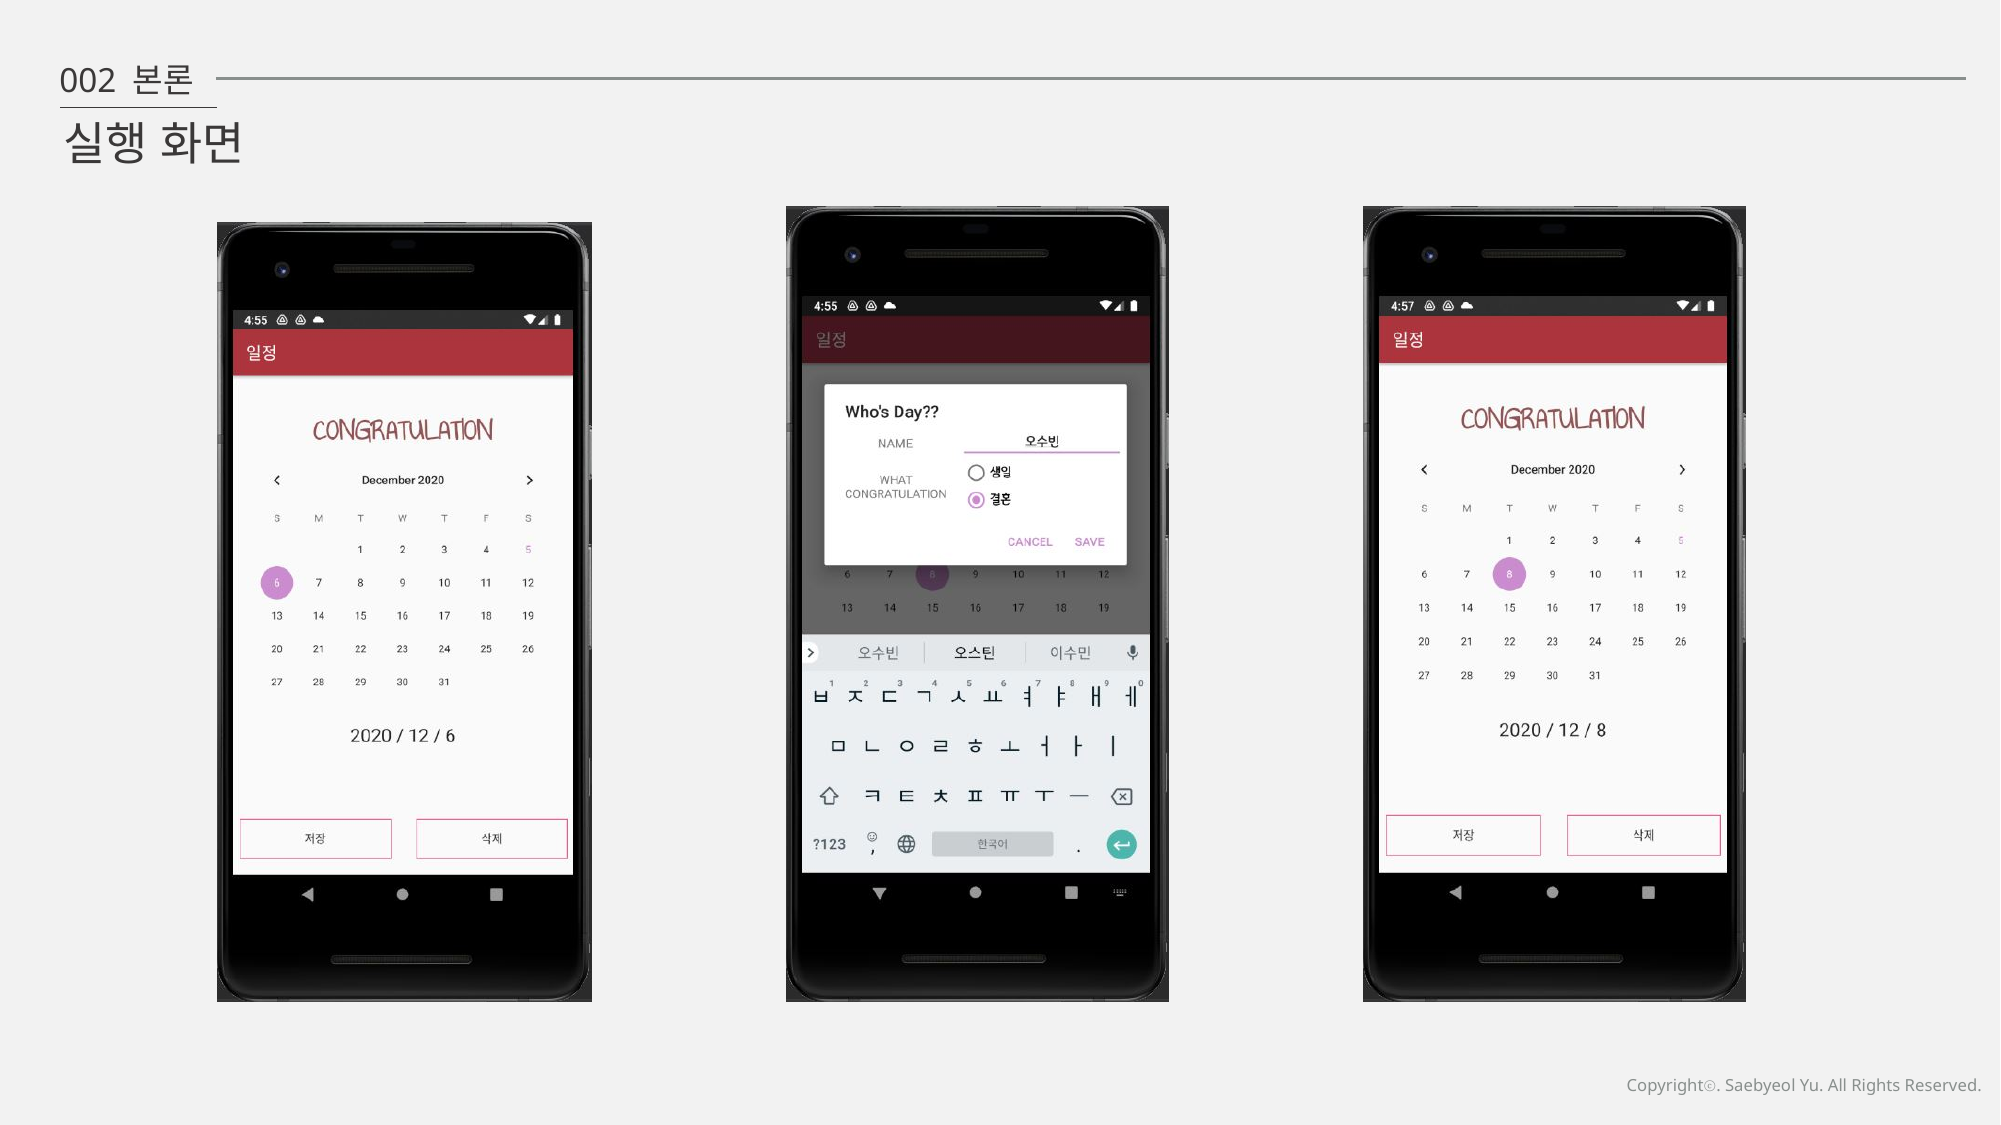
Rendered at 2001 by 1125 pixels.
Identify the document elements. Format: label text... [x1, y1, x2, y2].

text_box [47, 51, 218, 108]
picture [1363, 206, 1746, 1002]
text_box 실행 화면 [49, 107, 260, 177]
picture [217, 222, 592, 1002]
picture [786, 206, 1169, 1002]
